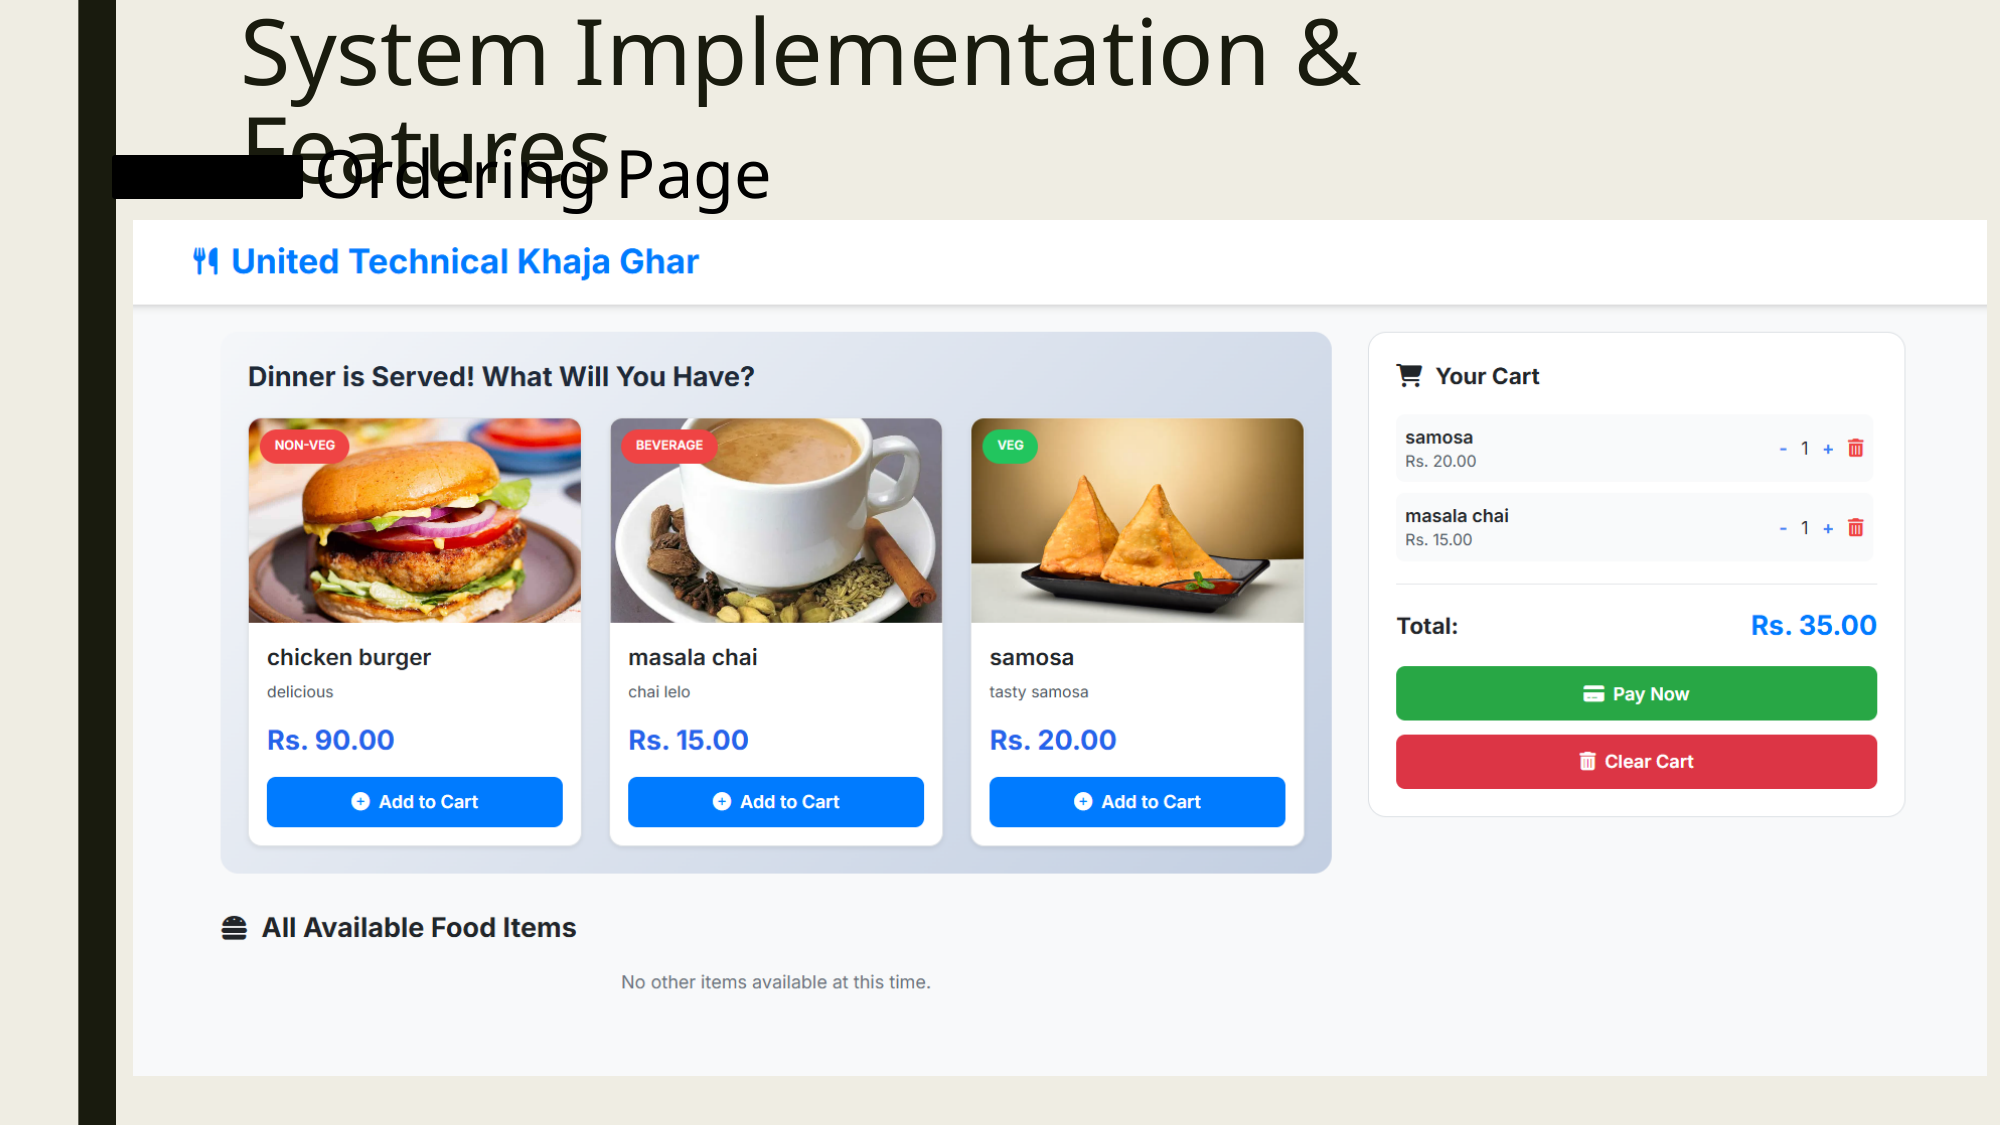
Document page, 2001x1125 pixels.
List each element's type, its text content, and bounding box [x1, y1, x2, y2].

text_box [112, 155, 303, 199]
text_box Ordering Page [299, 124, 1301, 220]
picture [133, 220, 1987, 1076]
title System Implementation & Features [225, 0, 1750, 125]
